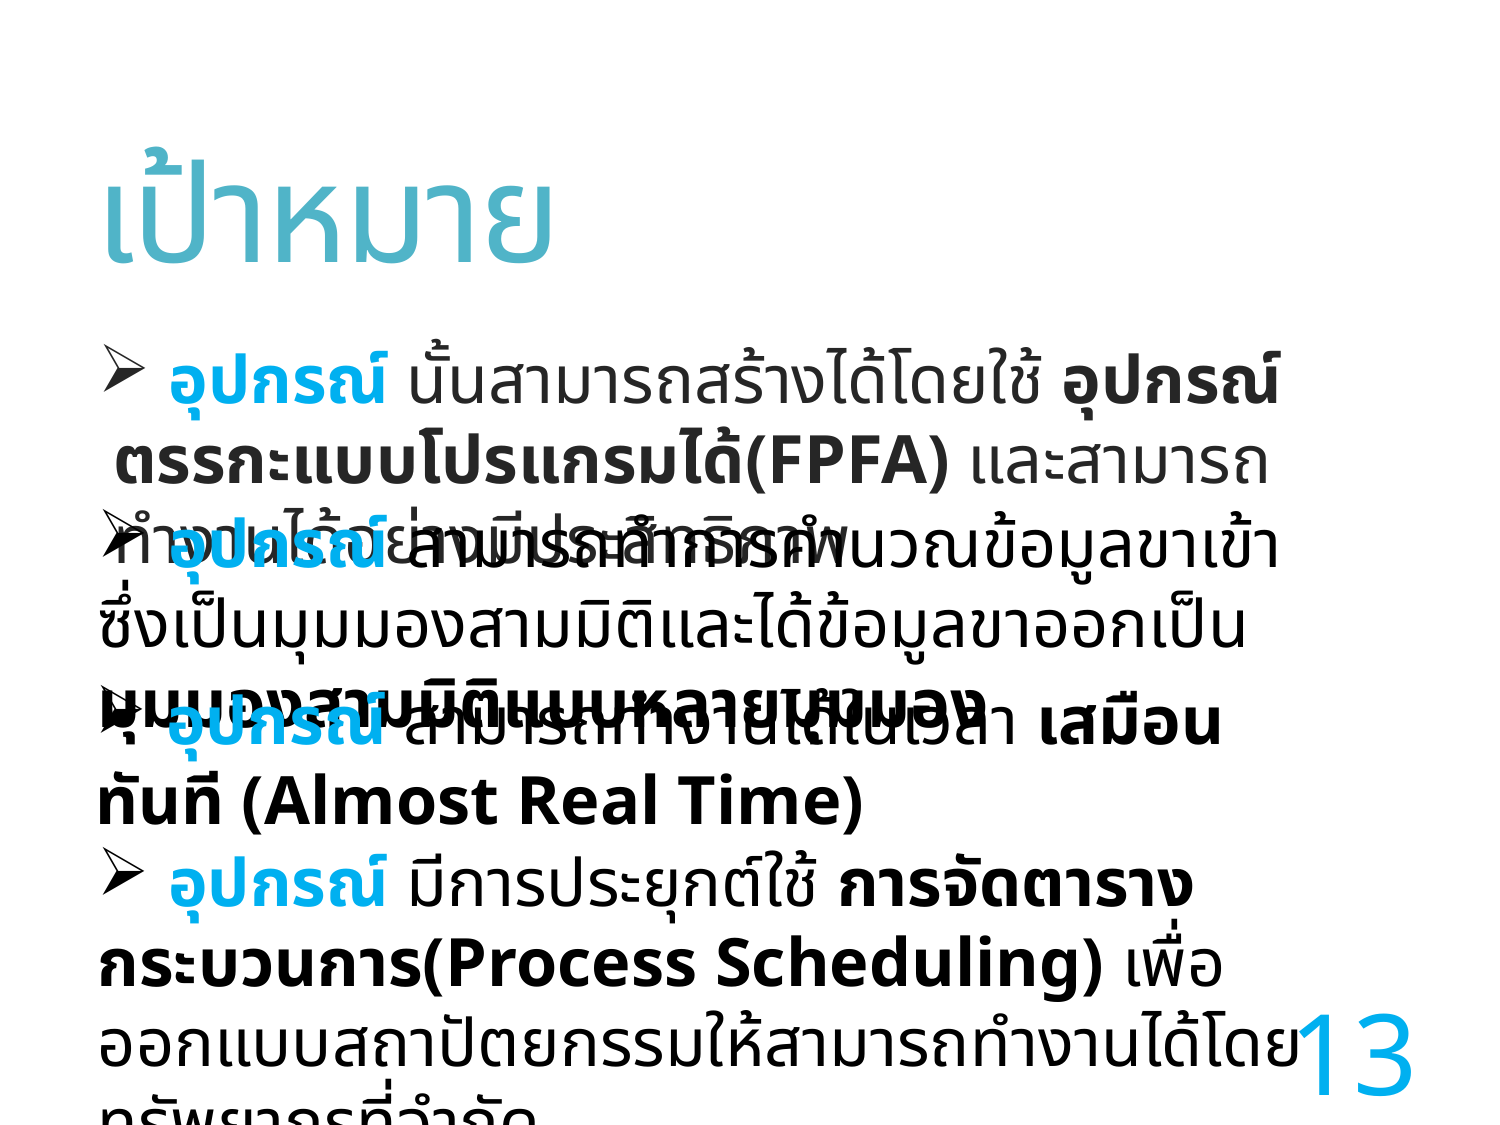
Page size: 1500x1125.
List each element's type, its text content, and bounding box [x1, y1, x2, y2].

slide_number 13 [1073, 895, 1433, 1125]
list อุปกรณ์ นั้นสามารถสร้างได้โดยใช้ อุปกรณ์ตรรกะแบบโปรแกรมได้(FPFA) และสามารถทำงานได้อย่างมีประสิทธิภาพ [83, 328, 1457, 538]
title เป้าหมาย [80, 81, 1407, 354]
text_box อุปกรณ์ สามารถทำงานได้ในเวลา เสมือนทันที (Almost Real Time) [80, 670, 1350, 846]
text_box อุปกรณ์ มีการประยุกต์ใช้ การจัดตารางกระบวนการ(Process Scheduling) เพื่อออกแบบสถาปัตยกรรมให้สามารถทำงานได้โดยทรัพยากรที่จำกัด [83, 832, 1350, 1125]
text_box อุปกรณ์ สามารถทำการคำนวณข้อมูลขาเข้าซึ่งเป็นมุมมองสามมิติและได้ข้อมูลขาออกเป็น มุมมองสามมิติแบบหลายมุมมอง [83, 493, 1352, 749]
